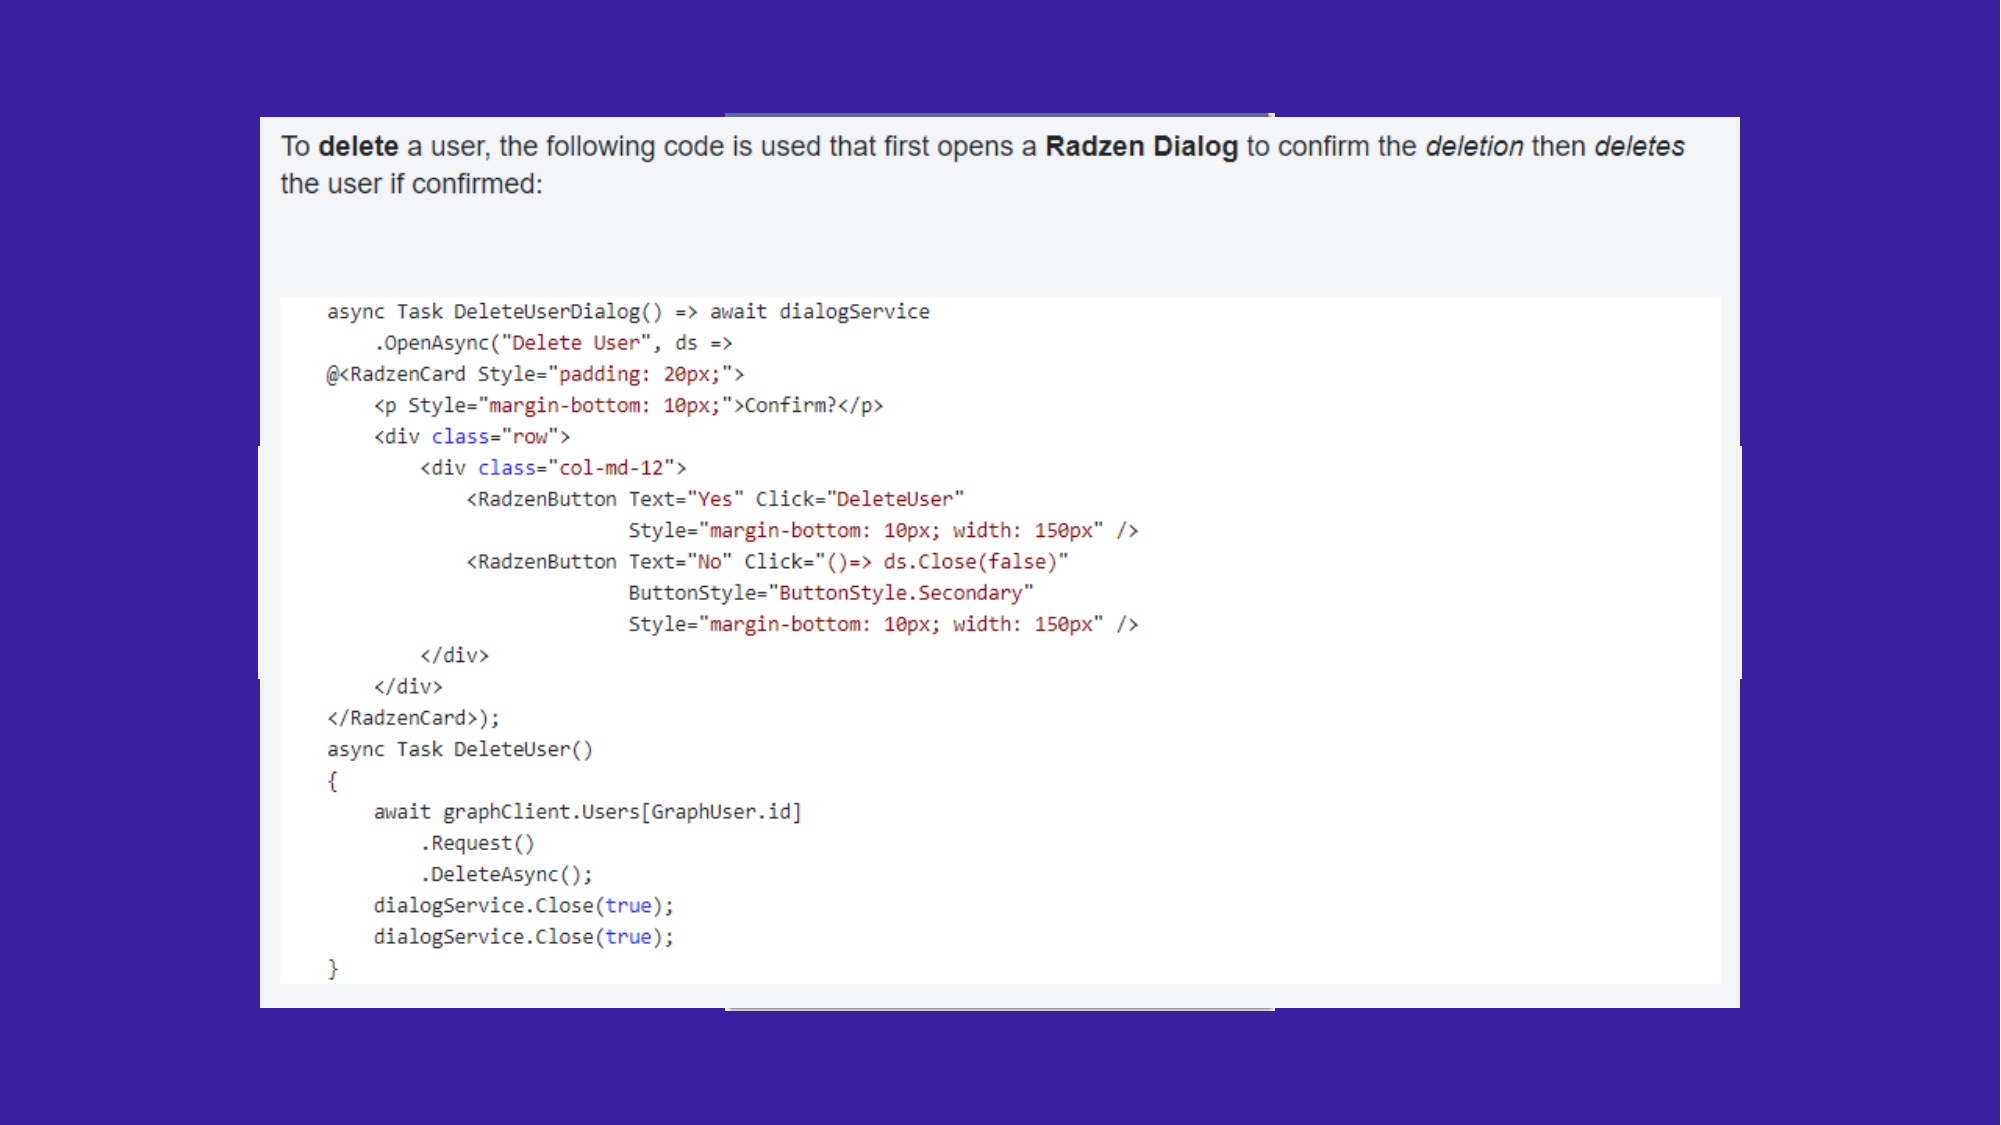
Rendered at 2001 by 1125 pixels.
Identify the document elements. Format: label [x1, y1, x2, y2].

picture [258, 113, 1742, 1011]
